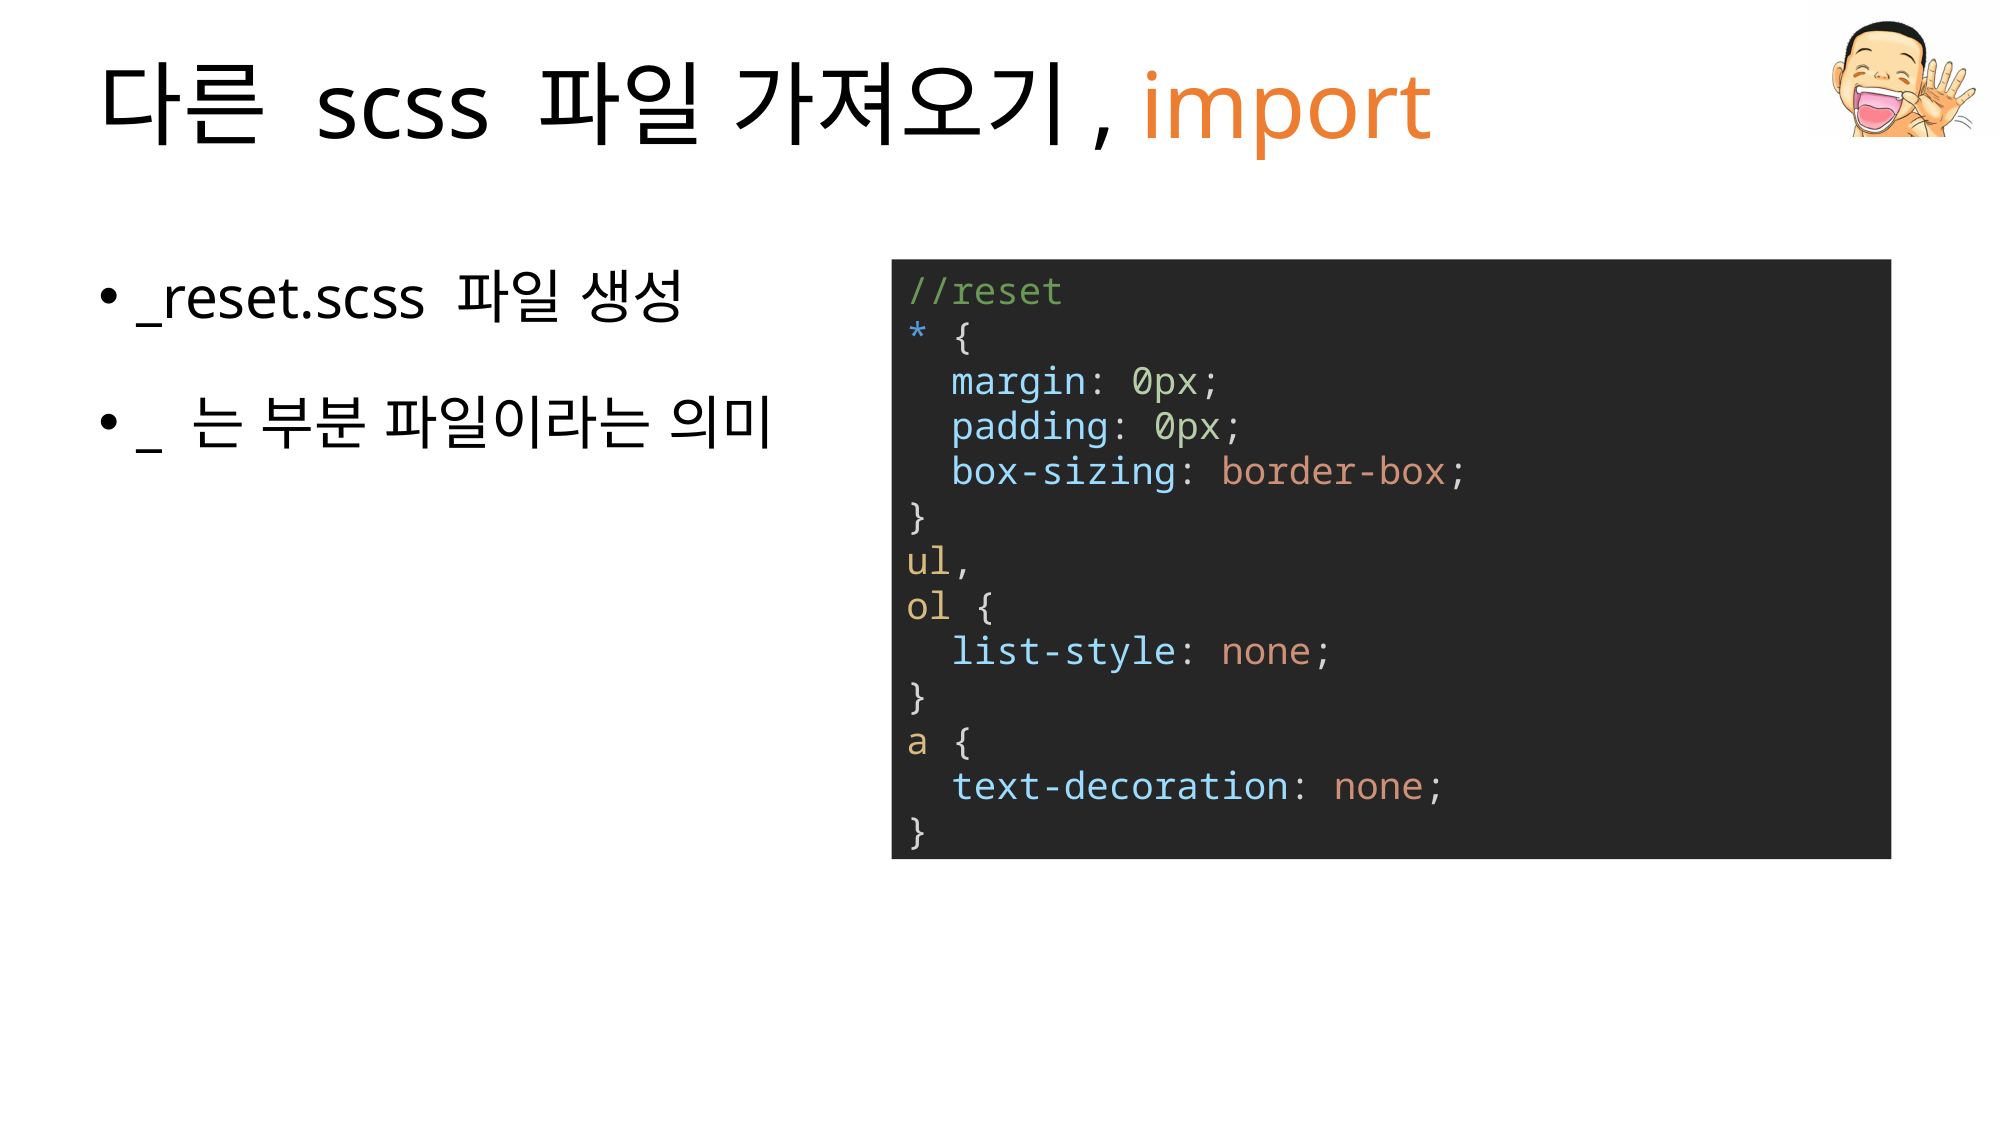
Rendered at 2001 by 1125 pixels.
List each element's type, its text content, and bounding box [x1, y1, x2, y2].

list _reset.scss 파일 생성 _ 는 부분 파일이라는 의미 [83, 217, 1931, 1125]
picture [1931, 0, 2000, 137]
title 다른 scss 파일 가져오기, import [83, 0, 1931, 217]
text_box //reset * { margin: 0px; padding: 0px; box-sizing: border-box; } ul, ol { list-style: none; } a { text-decoration: none; } [891, 259, 1892, 860]
